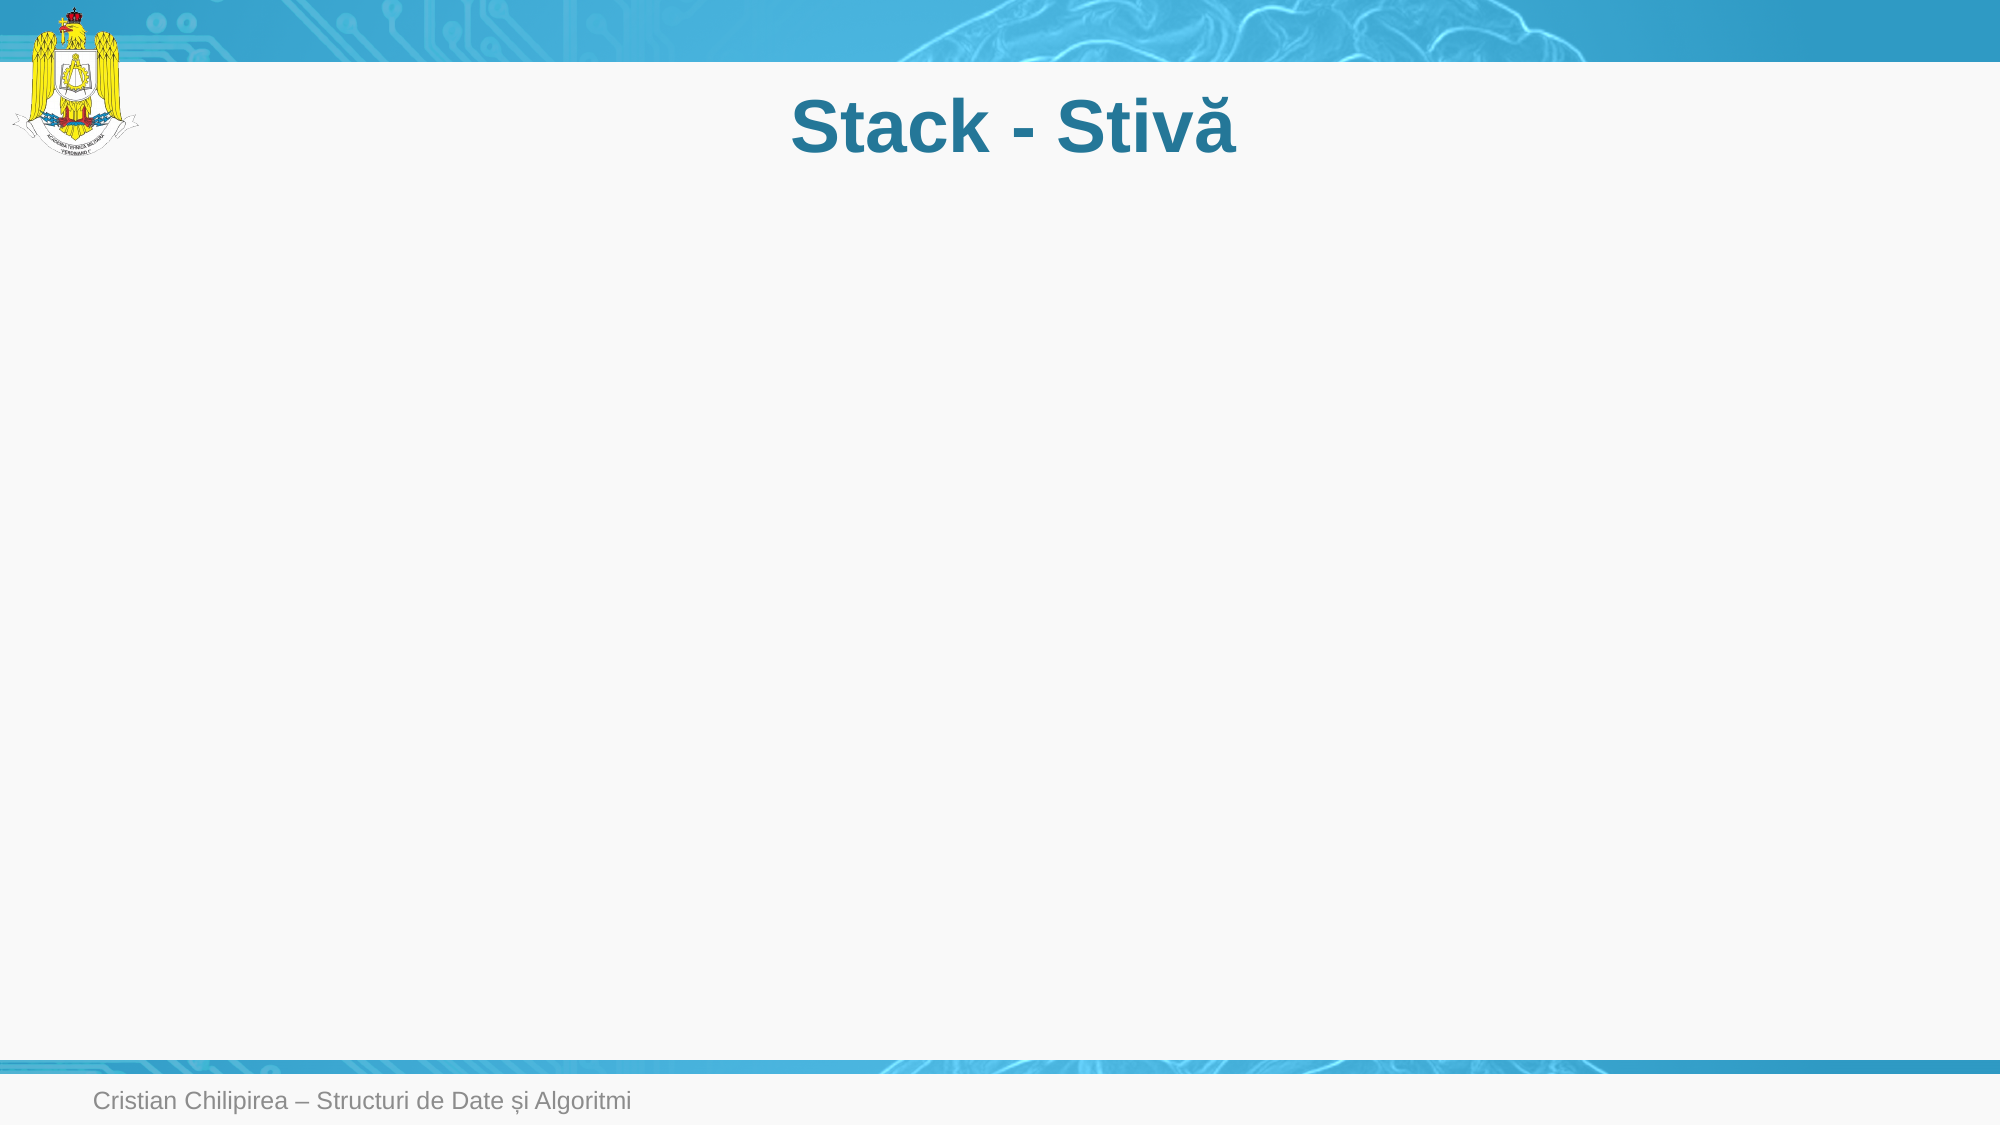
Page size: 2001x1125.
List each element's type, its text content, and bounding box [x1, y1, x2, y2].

picture [0, 0, 2000, 156]
footer Cristian Chilipirea – Structuri de Date și Algoritmi [77, 1073, 1338, 1125]
picture [0, 1060, 2000, 1074]
title Stack - Stivă [150, 76, 1876, 180]
